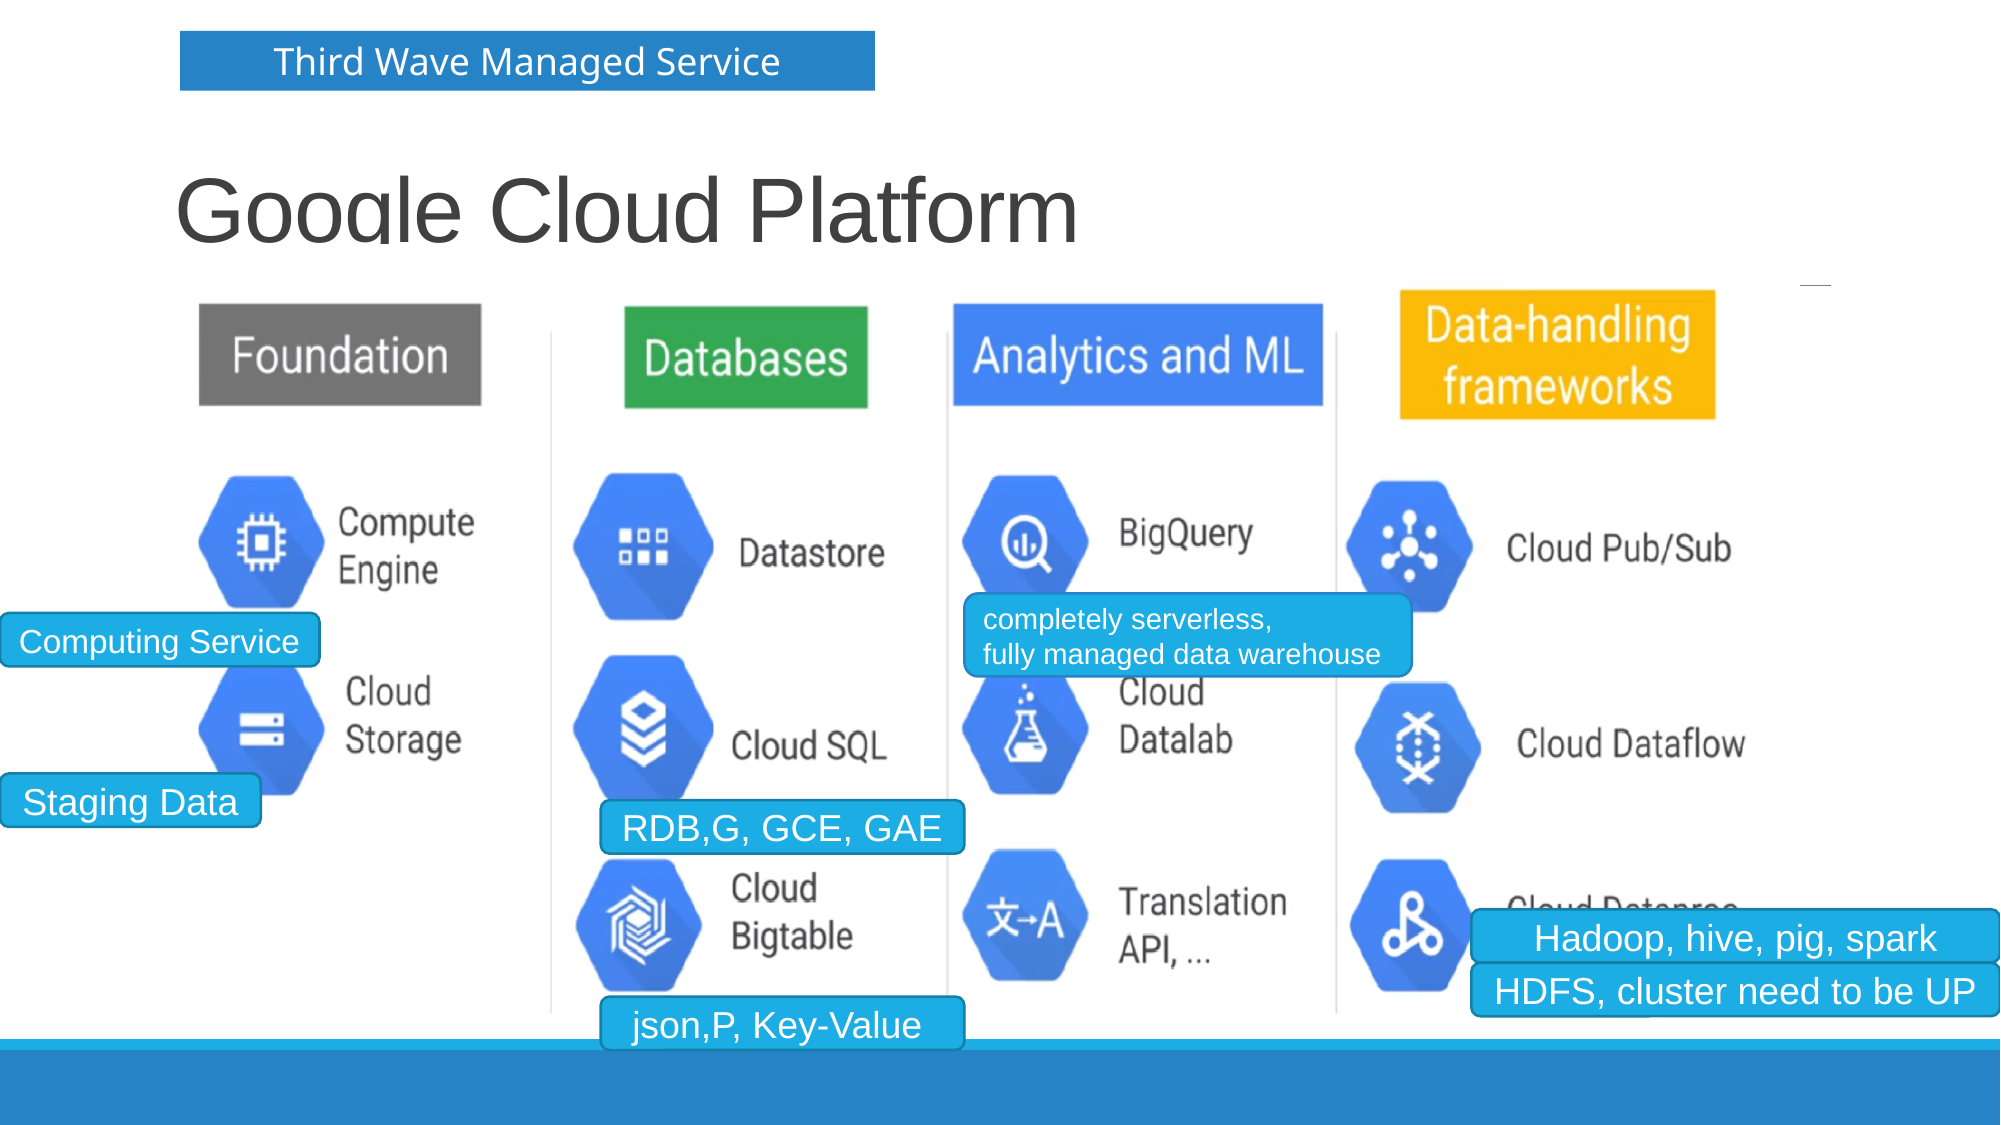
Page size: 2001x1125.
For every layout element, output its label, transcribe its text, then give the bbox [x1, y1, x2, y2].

title Google Cloud Platform [11, 30, 2000, 269]
picture [189, 244, 1801, 1037]
text_box Computing Service [0, 611, 187, 668]
text_box Staging Data [0, 772, 187, 829]
text_box json,P, Key-Value [600, 1046, 965, 1052]
text_box HDFS, cluster need to be UP [1811, 961, 2000, 1018]
text_box Third Wave Managed Service [180, 30, 875, 91]
text_box Hadoop, hive, pig, spark [1811, 907, 2000, 962]
